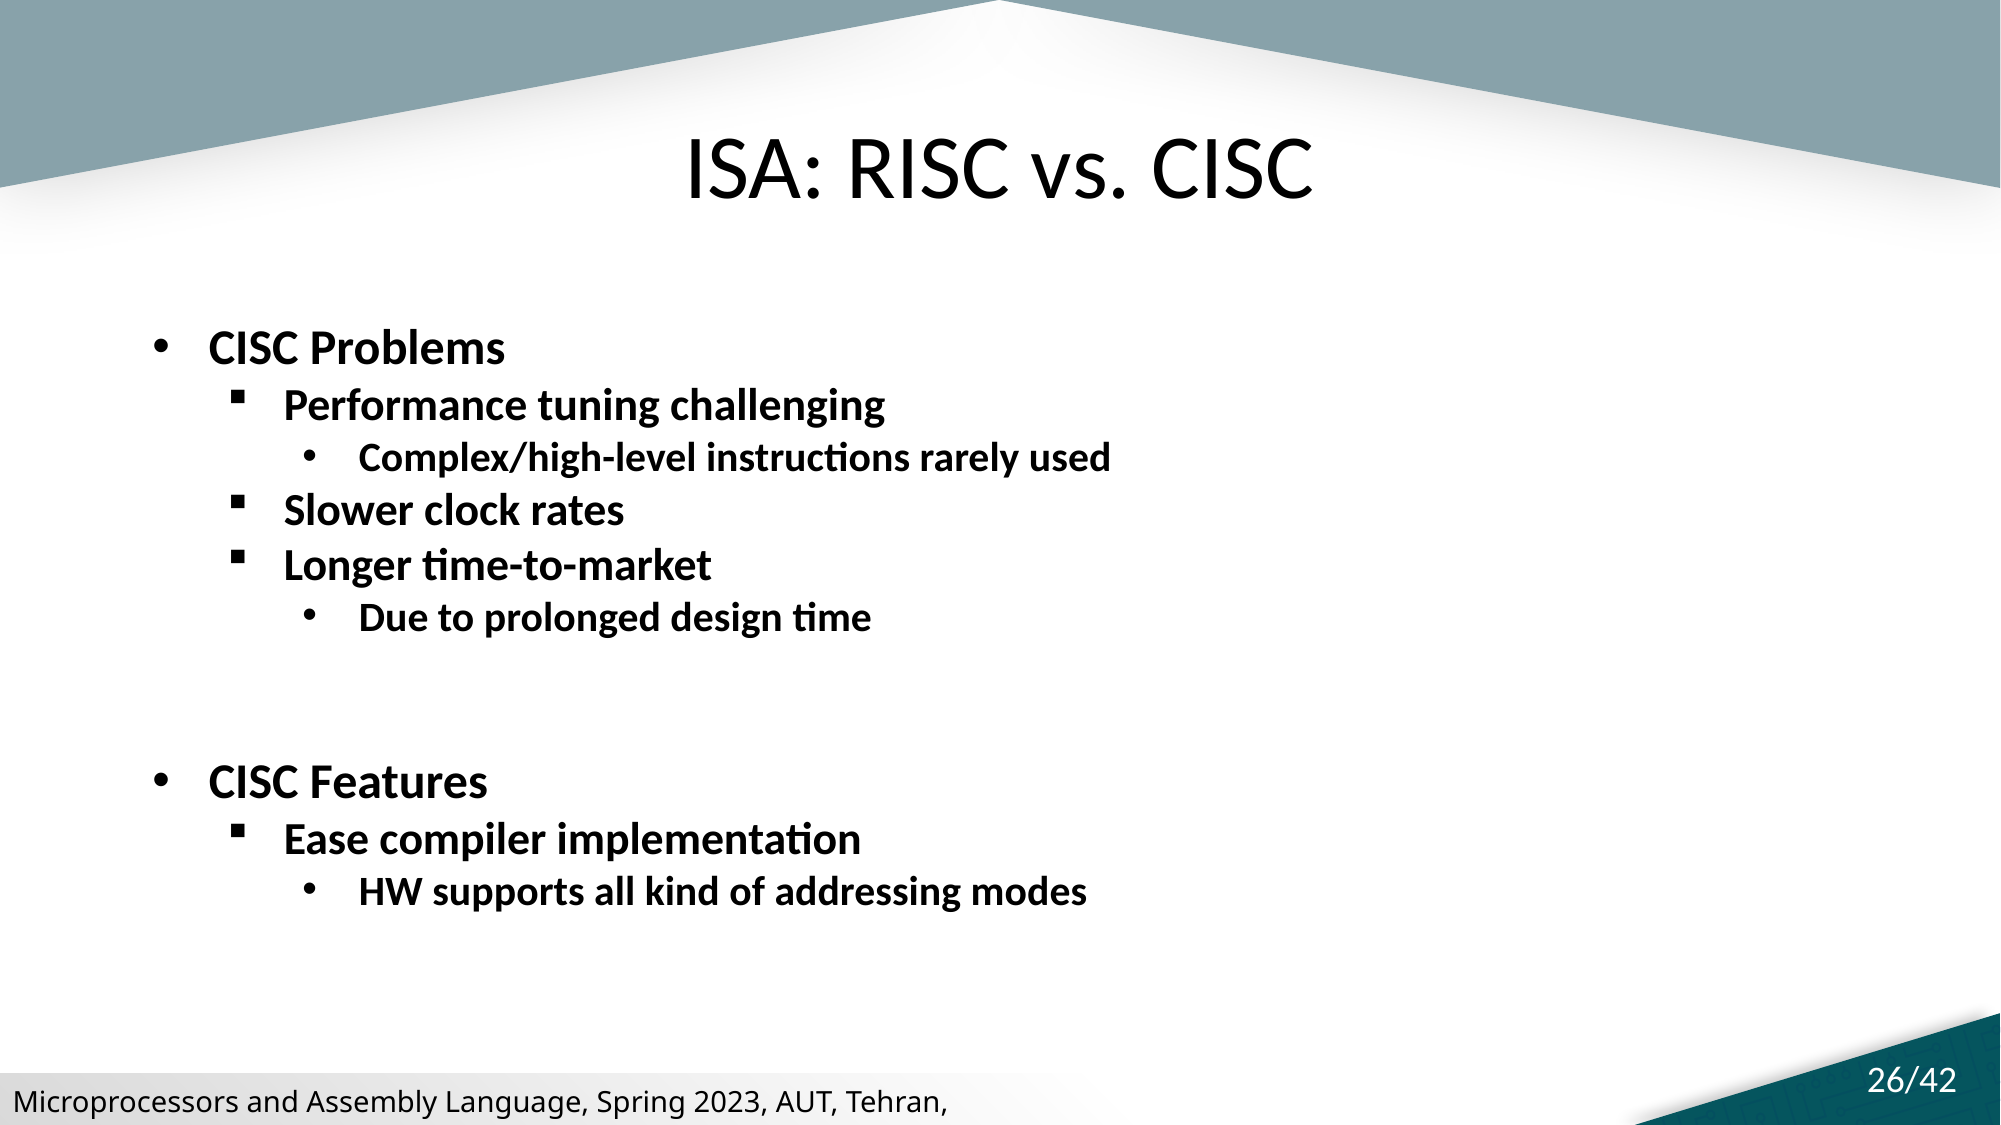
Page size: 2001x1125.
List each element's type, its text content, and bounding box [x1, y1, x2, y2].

slide_number 26/42 [1522, 1047, 1973, 1108]
list CISC Problems Performance tuning challenging Complex/high-level instructions rarely used Slower clock rates Longer time-to-market Due to prolonged design time CISC Features Ease compiler implementation HW supports all kind of addressing modes [137, 277, 1863, 992]
title ISA: RISC vs. CISC [137, 59, 1863, 277]
